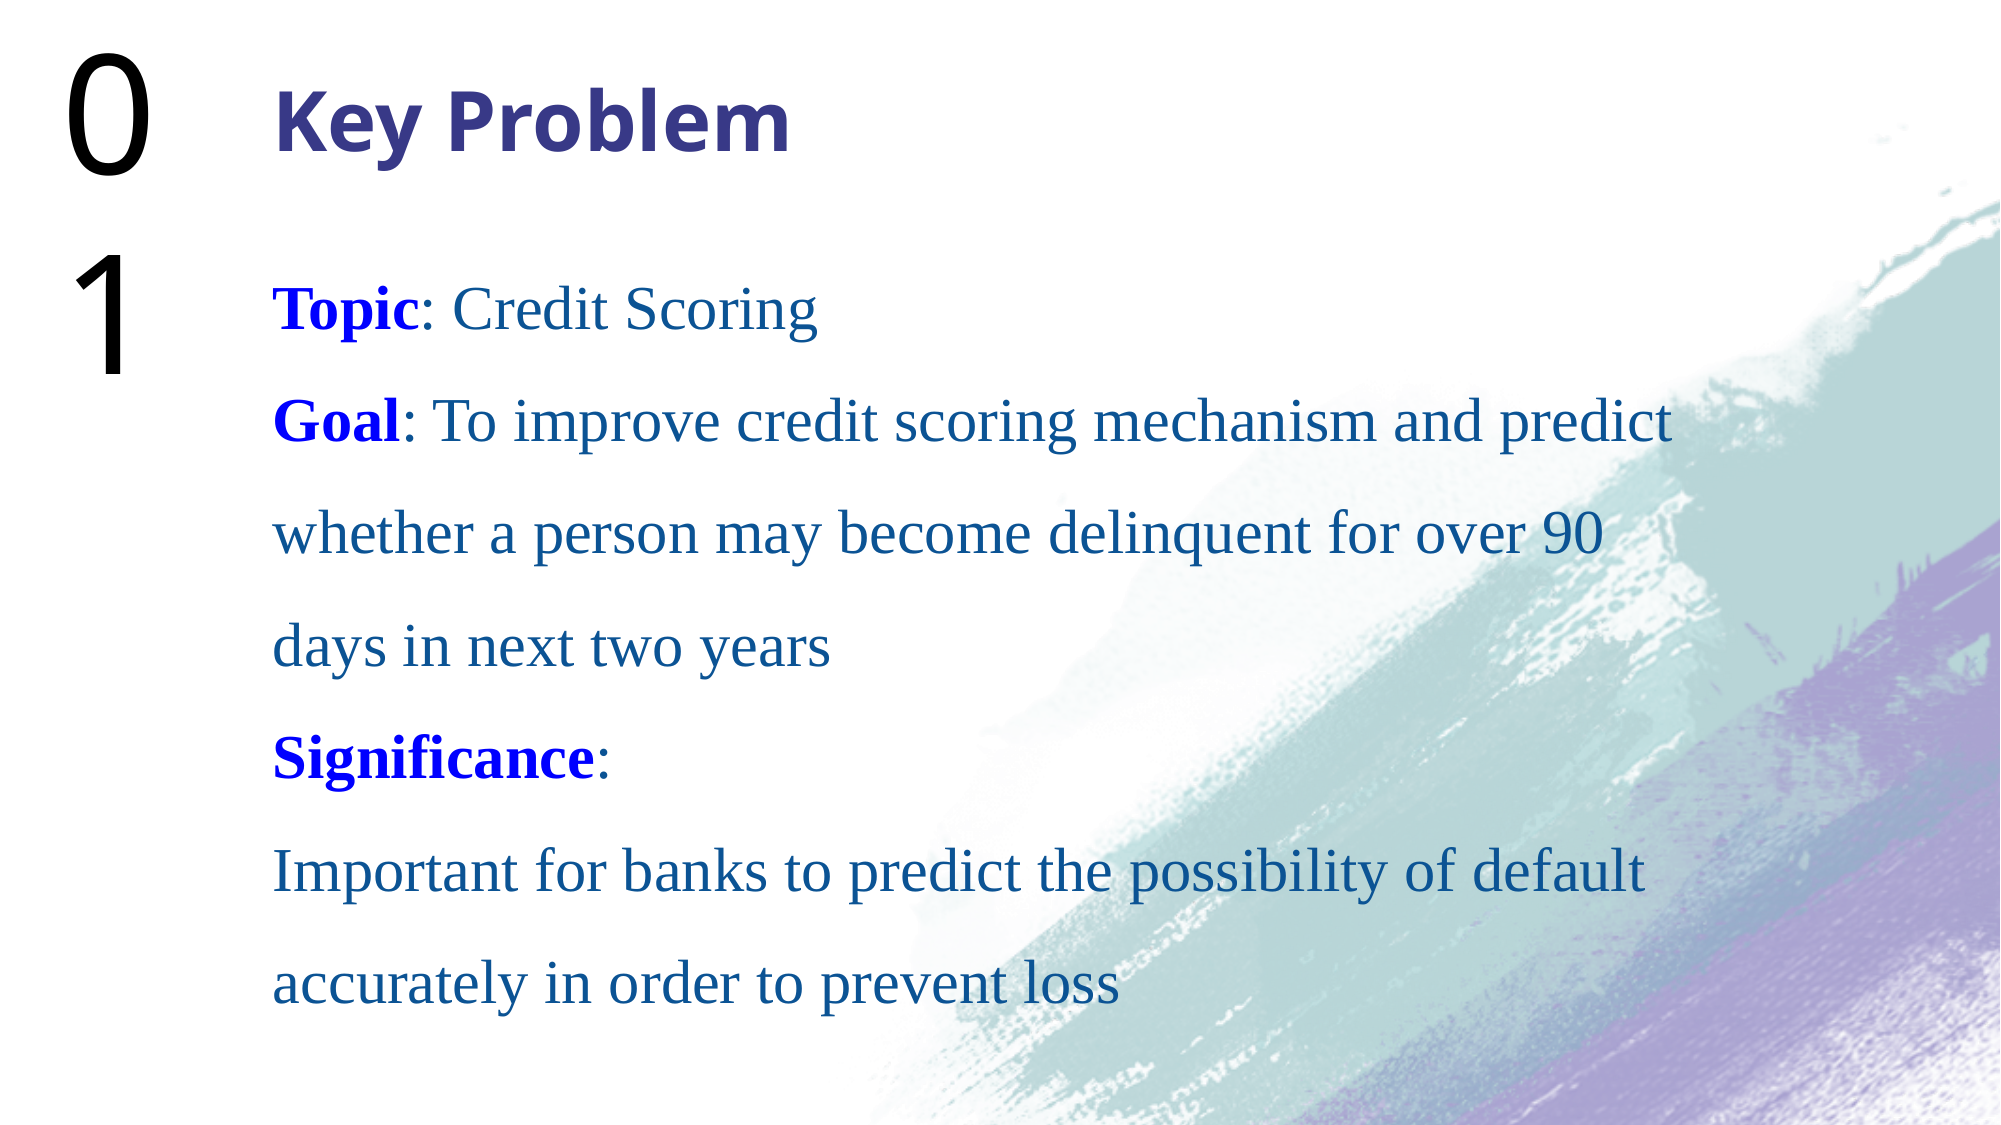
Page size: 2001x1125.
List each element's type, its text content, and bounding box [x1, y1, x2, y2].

picture [778, 0, 2000, 1125]
text_box 01 [46, 0, 258, 167]
text_box Key Problem [257, 61, 773, 167]
text_box Topic: Credit Scoring Goal: To improve credit scoring mechanism and predict whether a person may become delinquent for over 90 days in next two years Significance: Important for banks to predict the possibility of default accurately in order to prevent loss [257, 221, 773, 1026]
